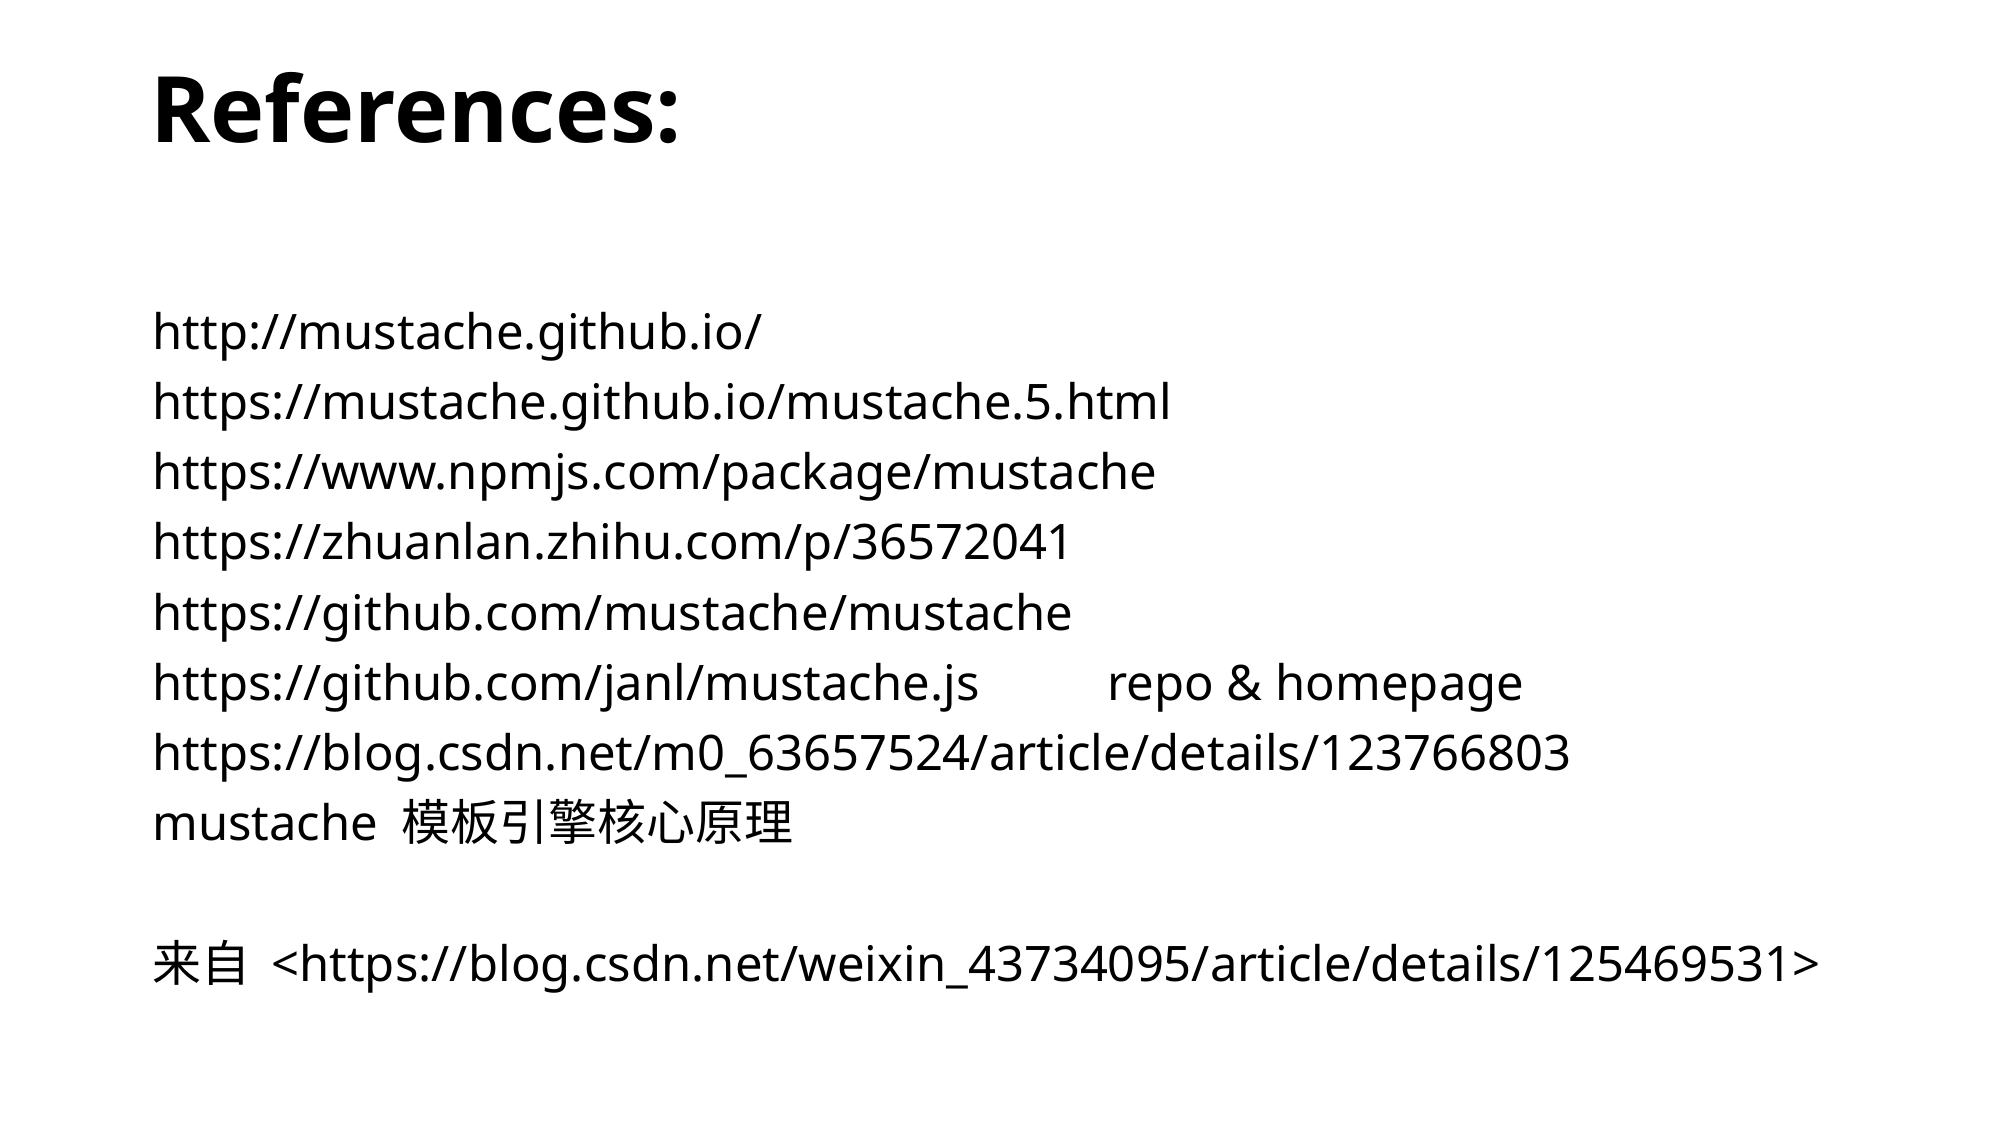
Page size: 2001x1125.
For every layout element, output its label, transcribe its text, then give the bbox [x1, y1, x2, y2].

list http://mustache.github.io/ https://mustache.github.io/mustache.5.html https://www.npmjs.com/package/mustache https://zhuanlan.zhihu.com/p/36572041 https://github.com/mustache/mustache https://github.com/janl/mustache.js repo & homepage https://blog.csdn.net/m0_63657524/article/details/123766803 mustache 模板引擎核心原理 来自 <https://blog.csdn.net/weixin_43734095/article/details/125469531> [137, 299, 1863, 1014]
title References: [135, 58, 1863, 278]
